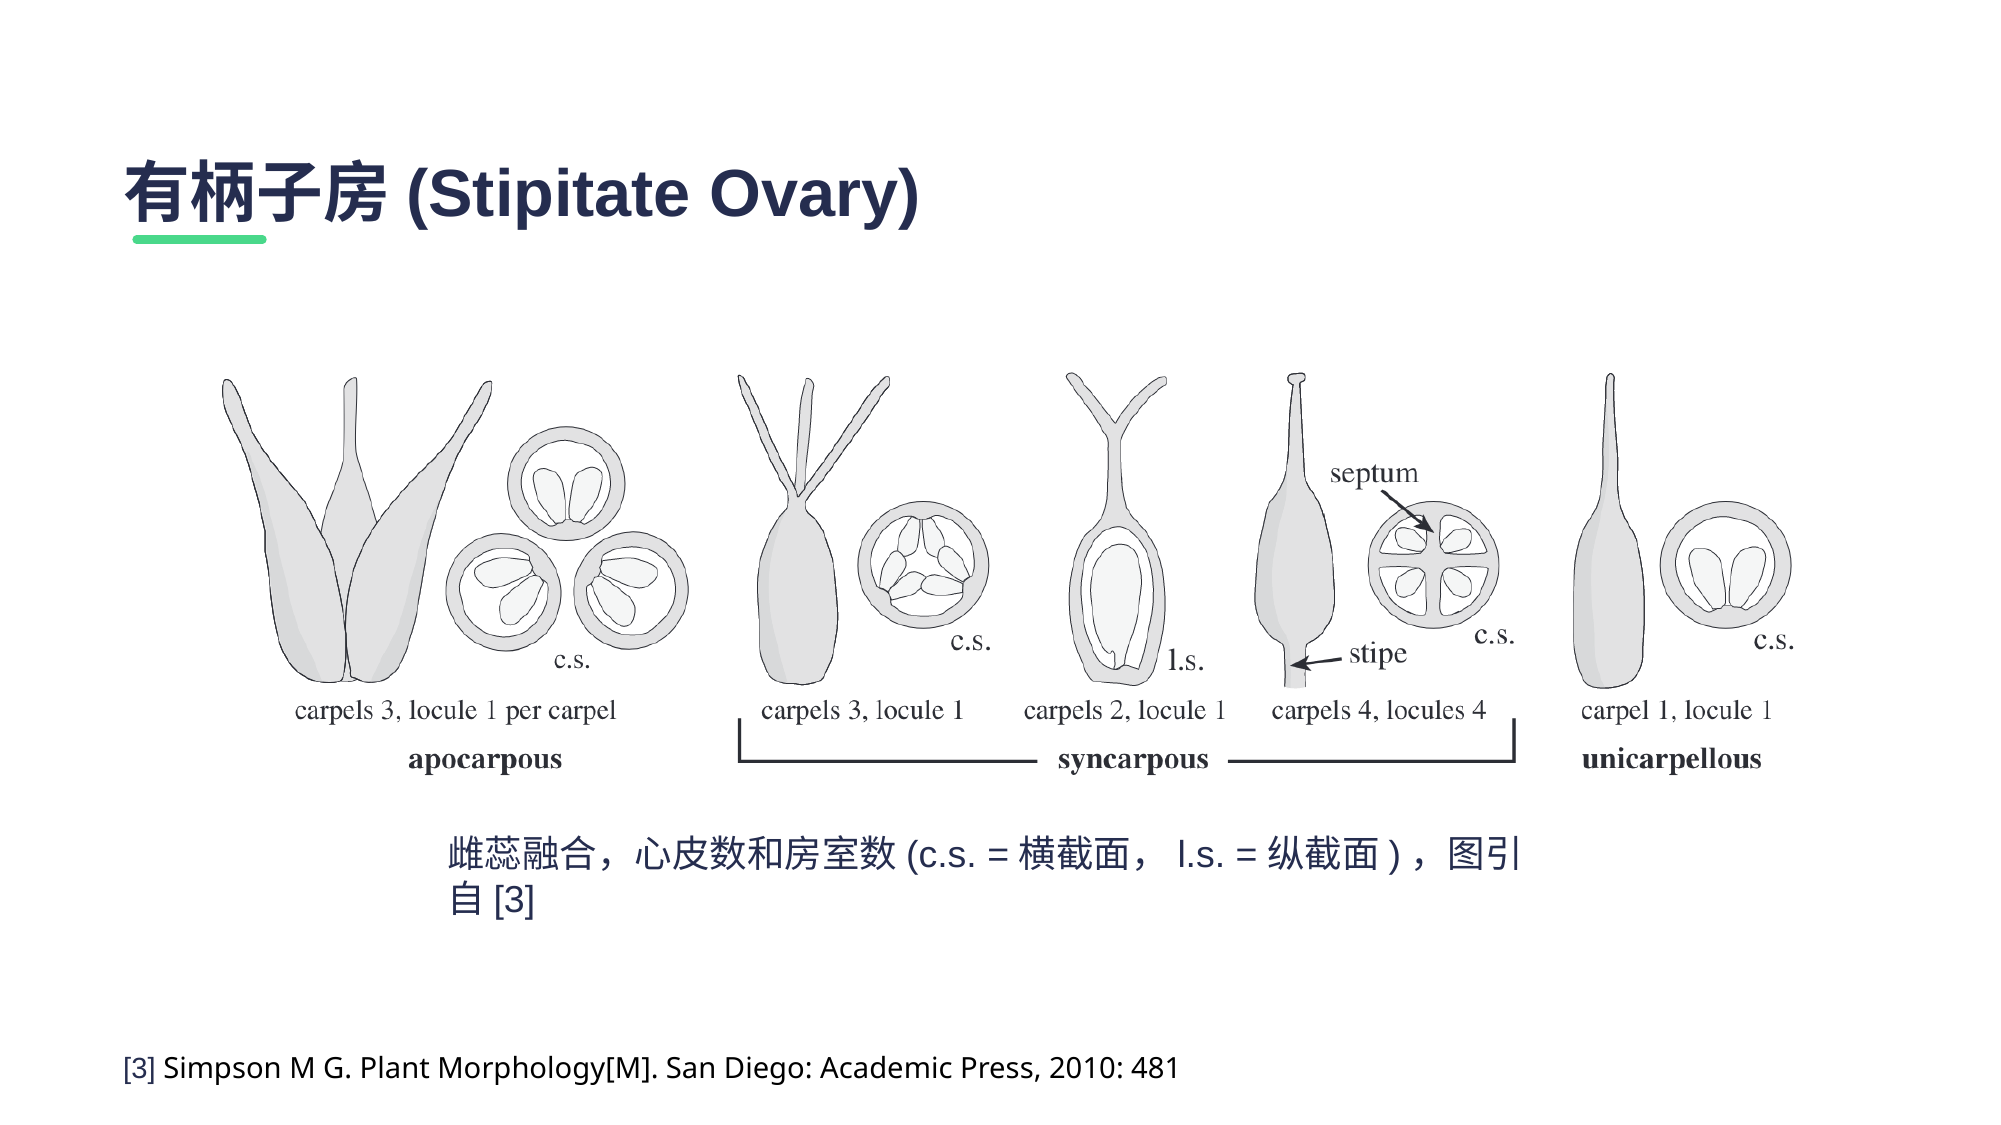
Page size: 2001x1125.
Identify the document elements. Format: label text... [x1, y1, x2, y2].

title 有柄子房(Stipitate Ovary) [108, 0, 1890, 238]
text_box 雌蕊融合，心皮数和房室数(c.s. =横截面，l.s. =纵截面)，图引自[3] [432, 822, 1566, 928]
text_box [3] Simpson M G. Plant Morphology[M]. San Diego: Academic Press, 2010: 481 [108, 1041, 1198, 1092]
picture [205, 338, 1795, 787]
